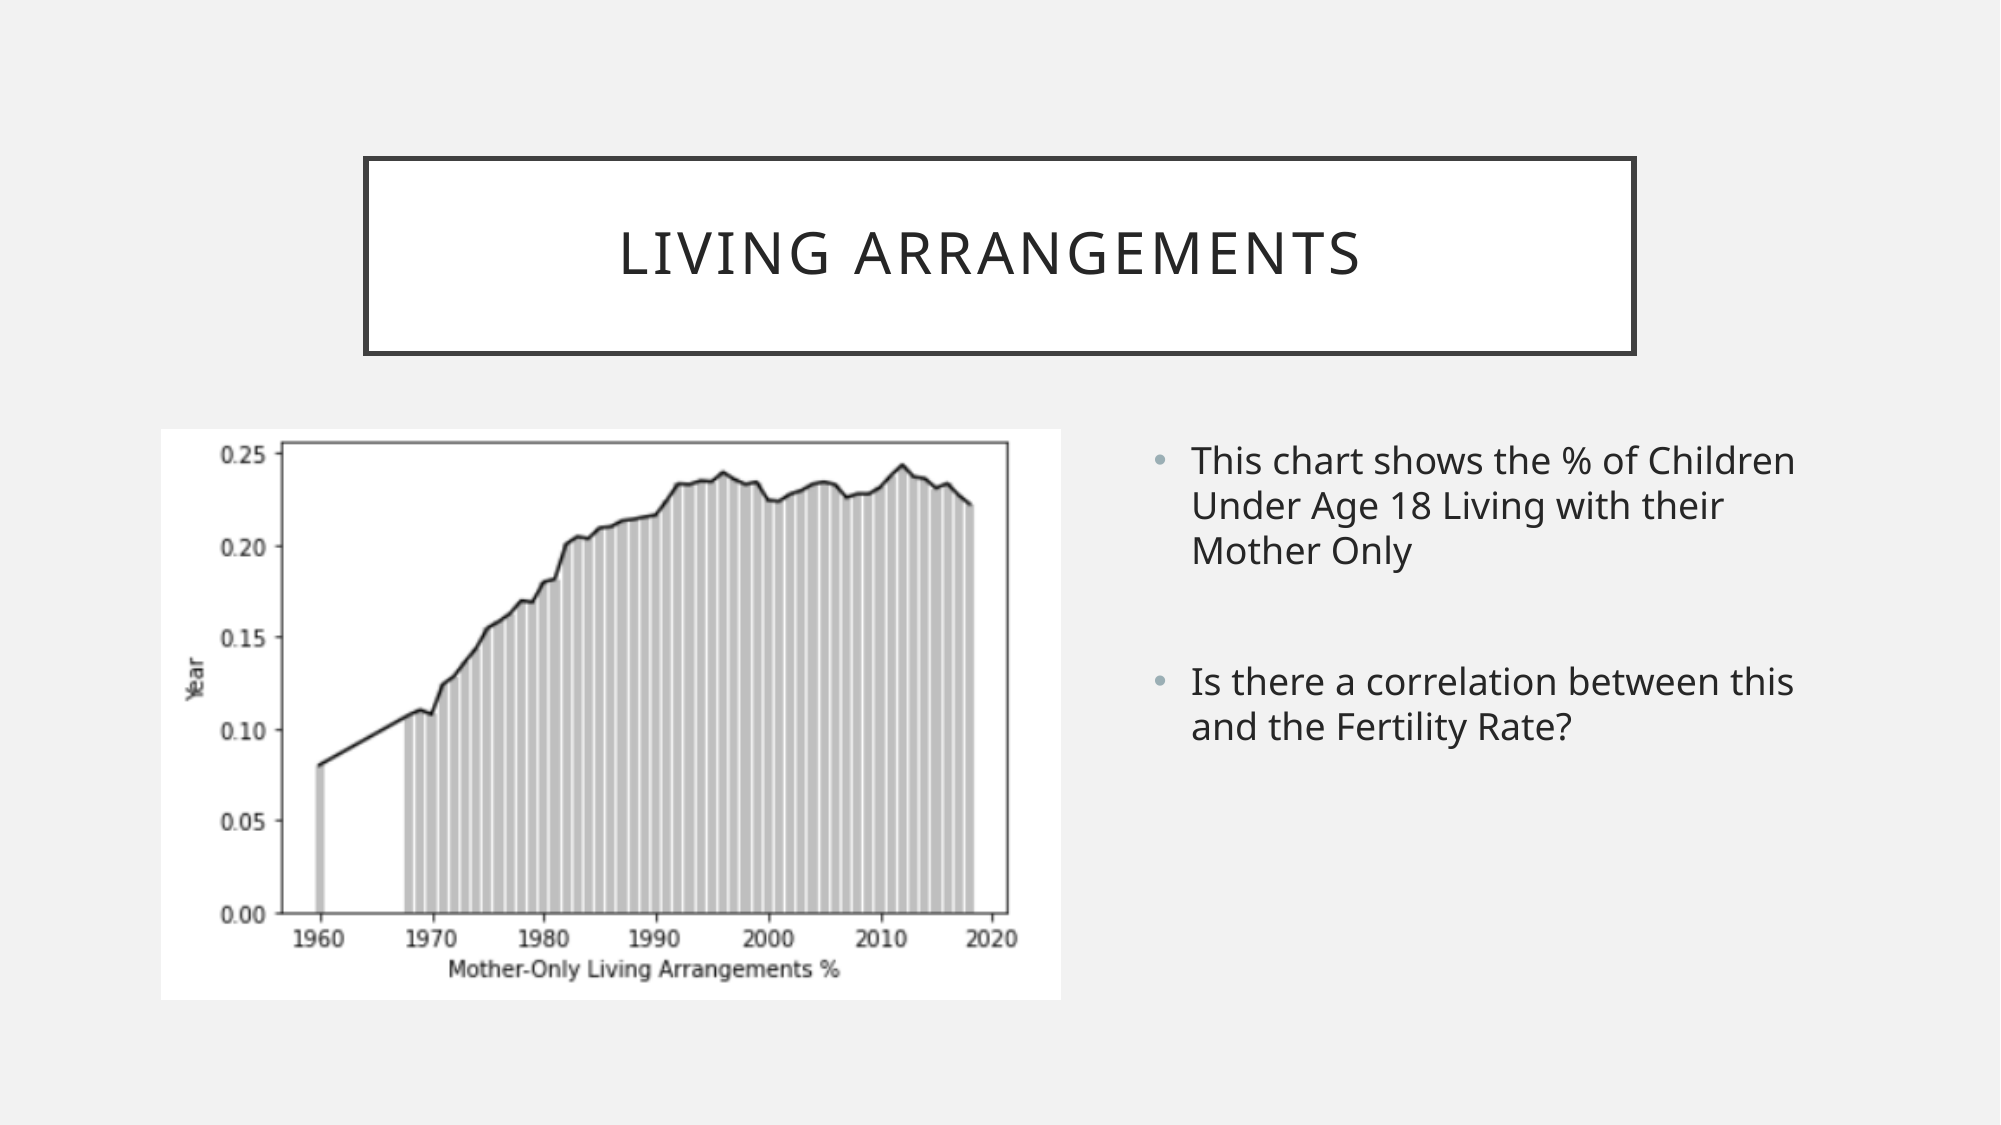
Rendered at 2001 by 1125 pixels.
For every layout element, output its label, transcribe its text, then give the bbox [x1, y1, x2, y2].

title Living Arrangements [363, 156, 1637, 356]
picture [161, 429, 1062, 1000]
list This chart shows the % of Children Under Age 18 Living with their Mother Only Is there a correlation between this and the Fertility Rate? [1138, 429, 1871, 1000]
